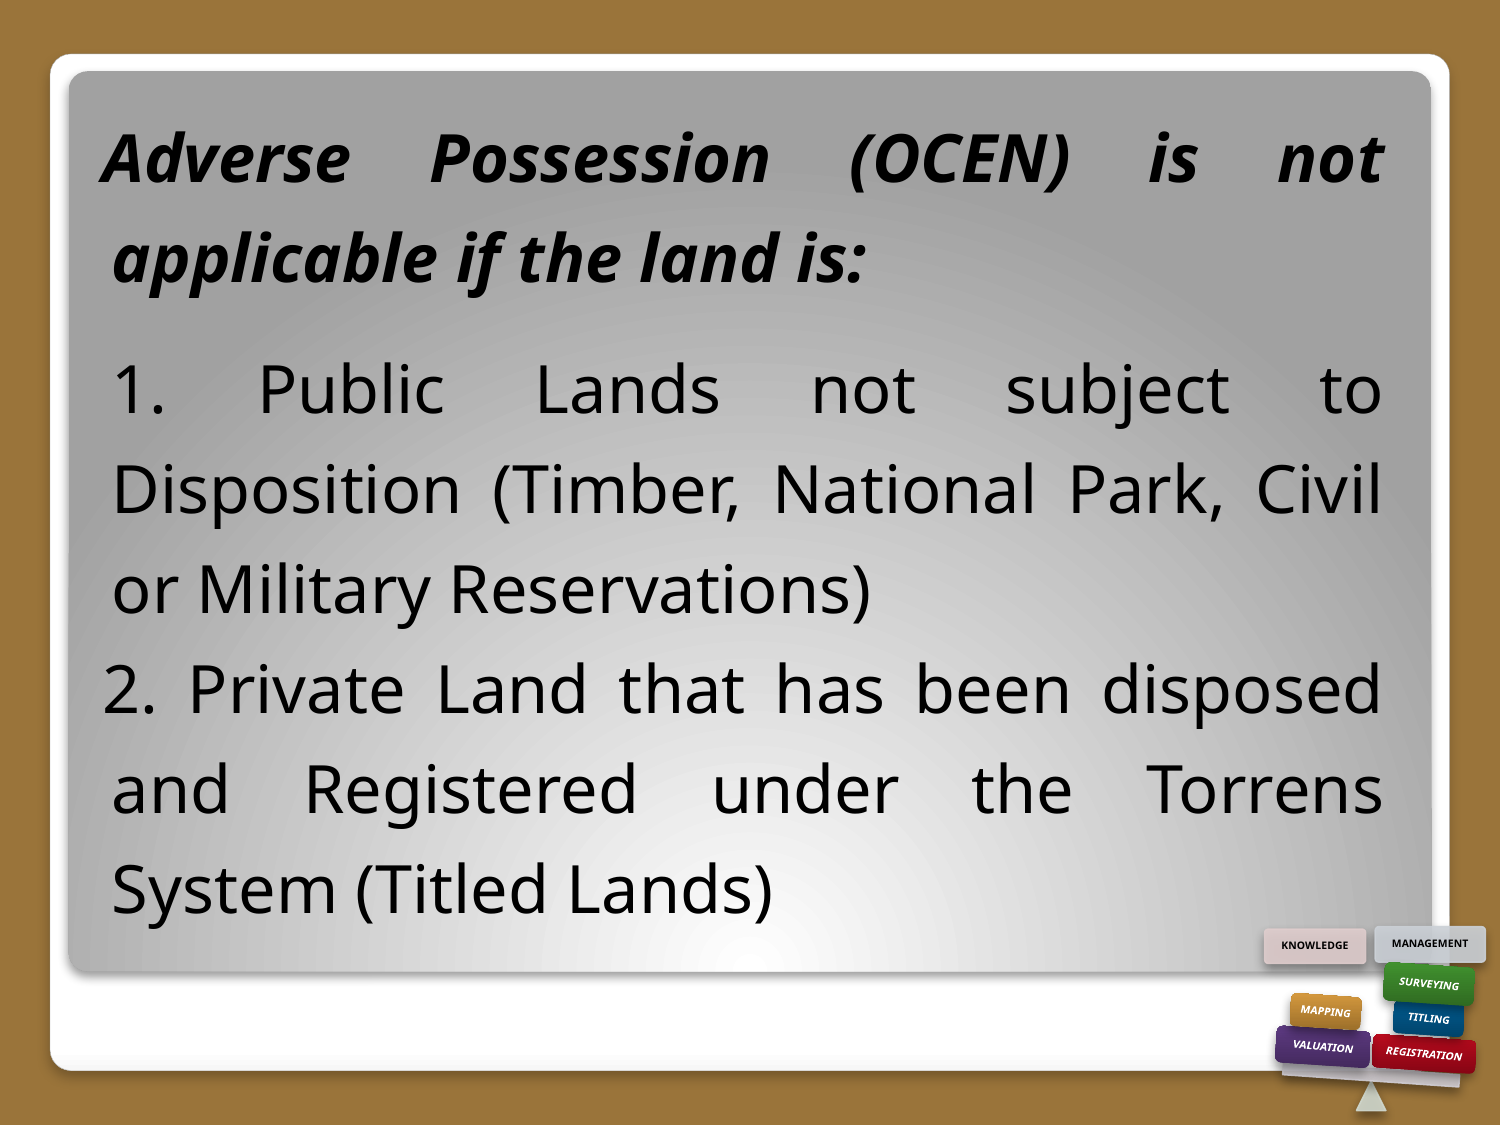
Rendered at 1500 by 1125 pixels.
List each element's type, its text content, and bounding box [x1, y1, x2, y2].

text_box Adverse Possession (OCEN) is not applicable if the land is: 1. Public Lands not subject to Disposition (Timber, National Park, Civil or Military Reservations) 2. Private Land that has been disposed and Registered under the Torrens System (Titled Lands) [87, 88, 1400, 1034]
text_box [1262, 912, 1488, 1113]
